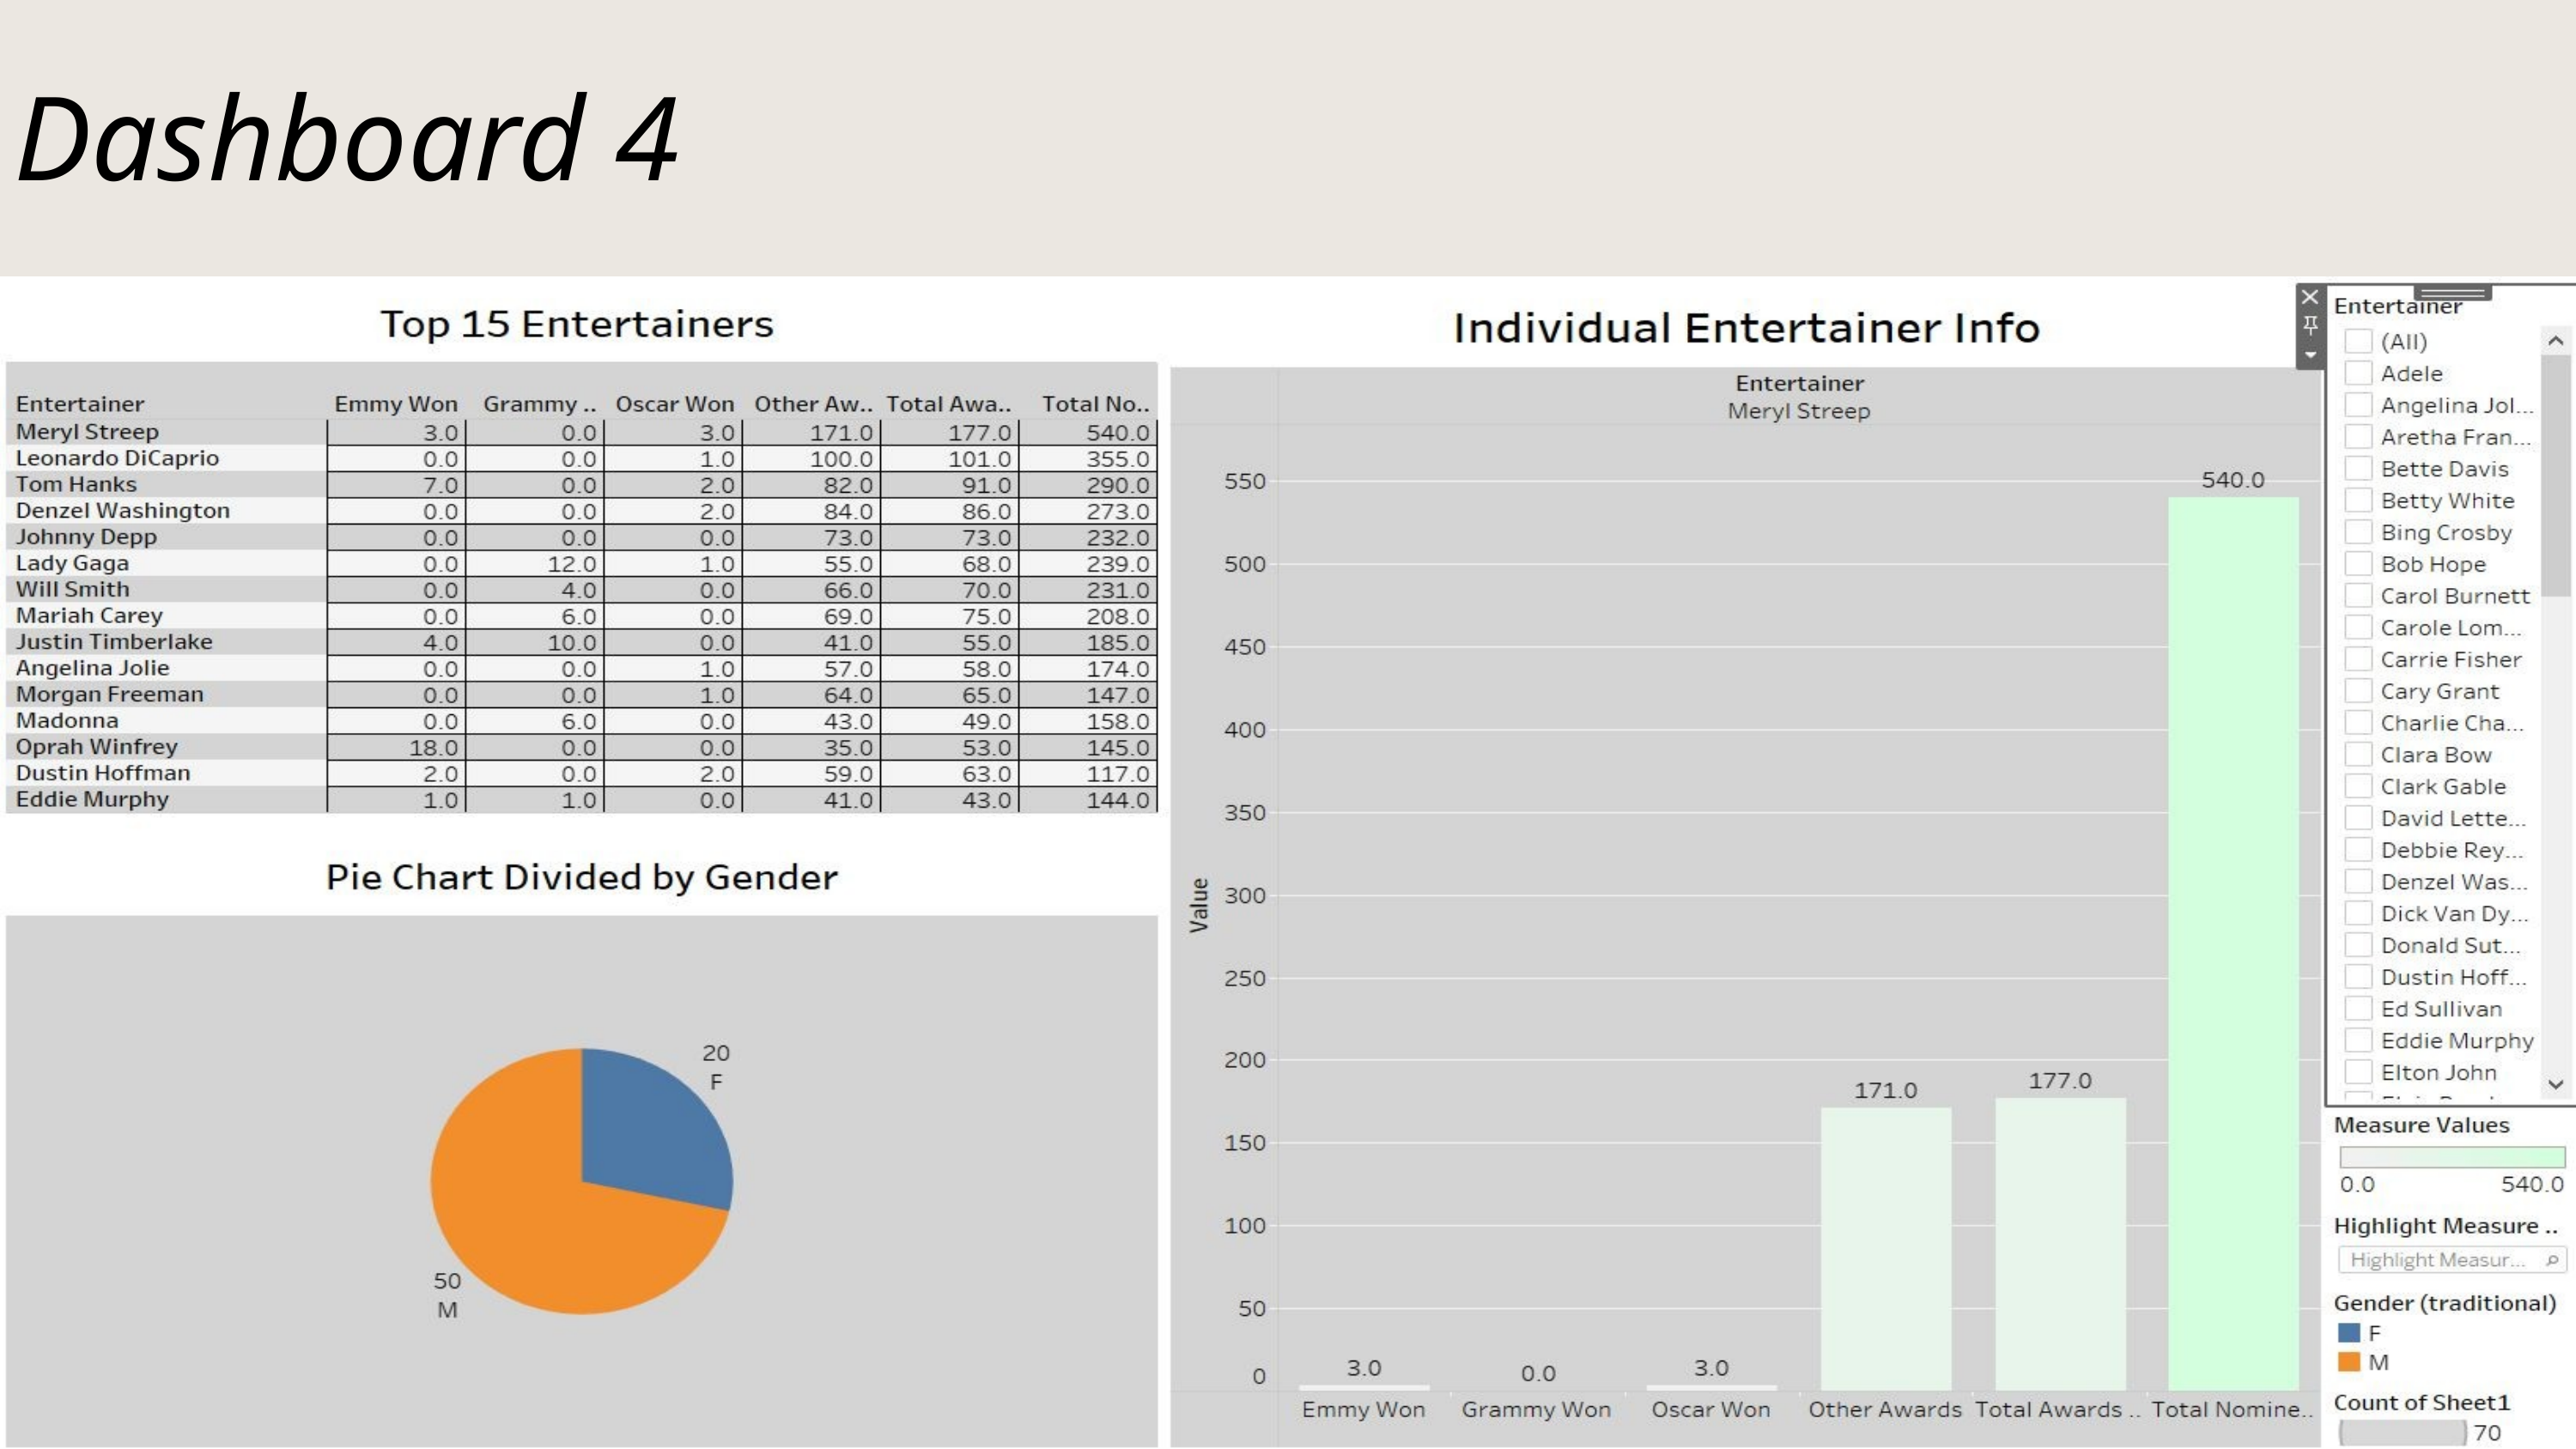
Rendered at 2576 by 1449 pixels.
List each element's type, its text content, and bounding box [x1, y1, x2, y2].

title Dashboard 4 [12, 63, 993, 273]
picture [0, 276, 2576, 1449]
